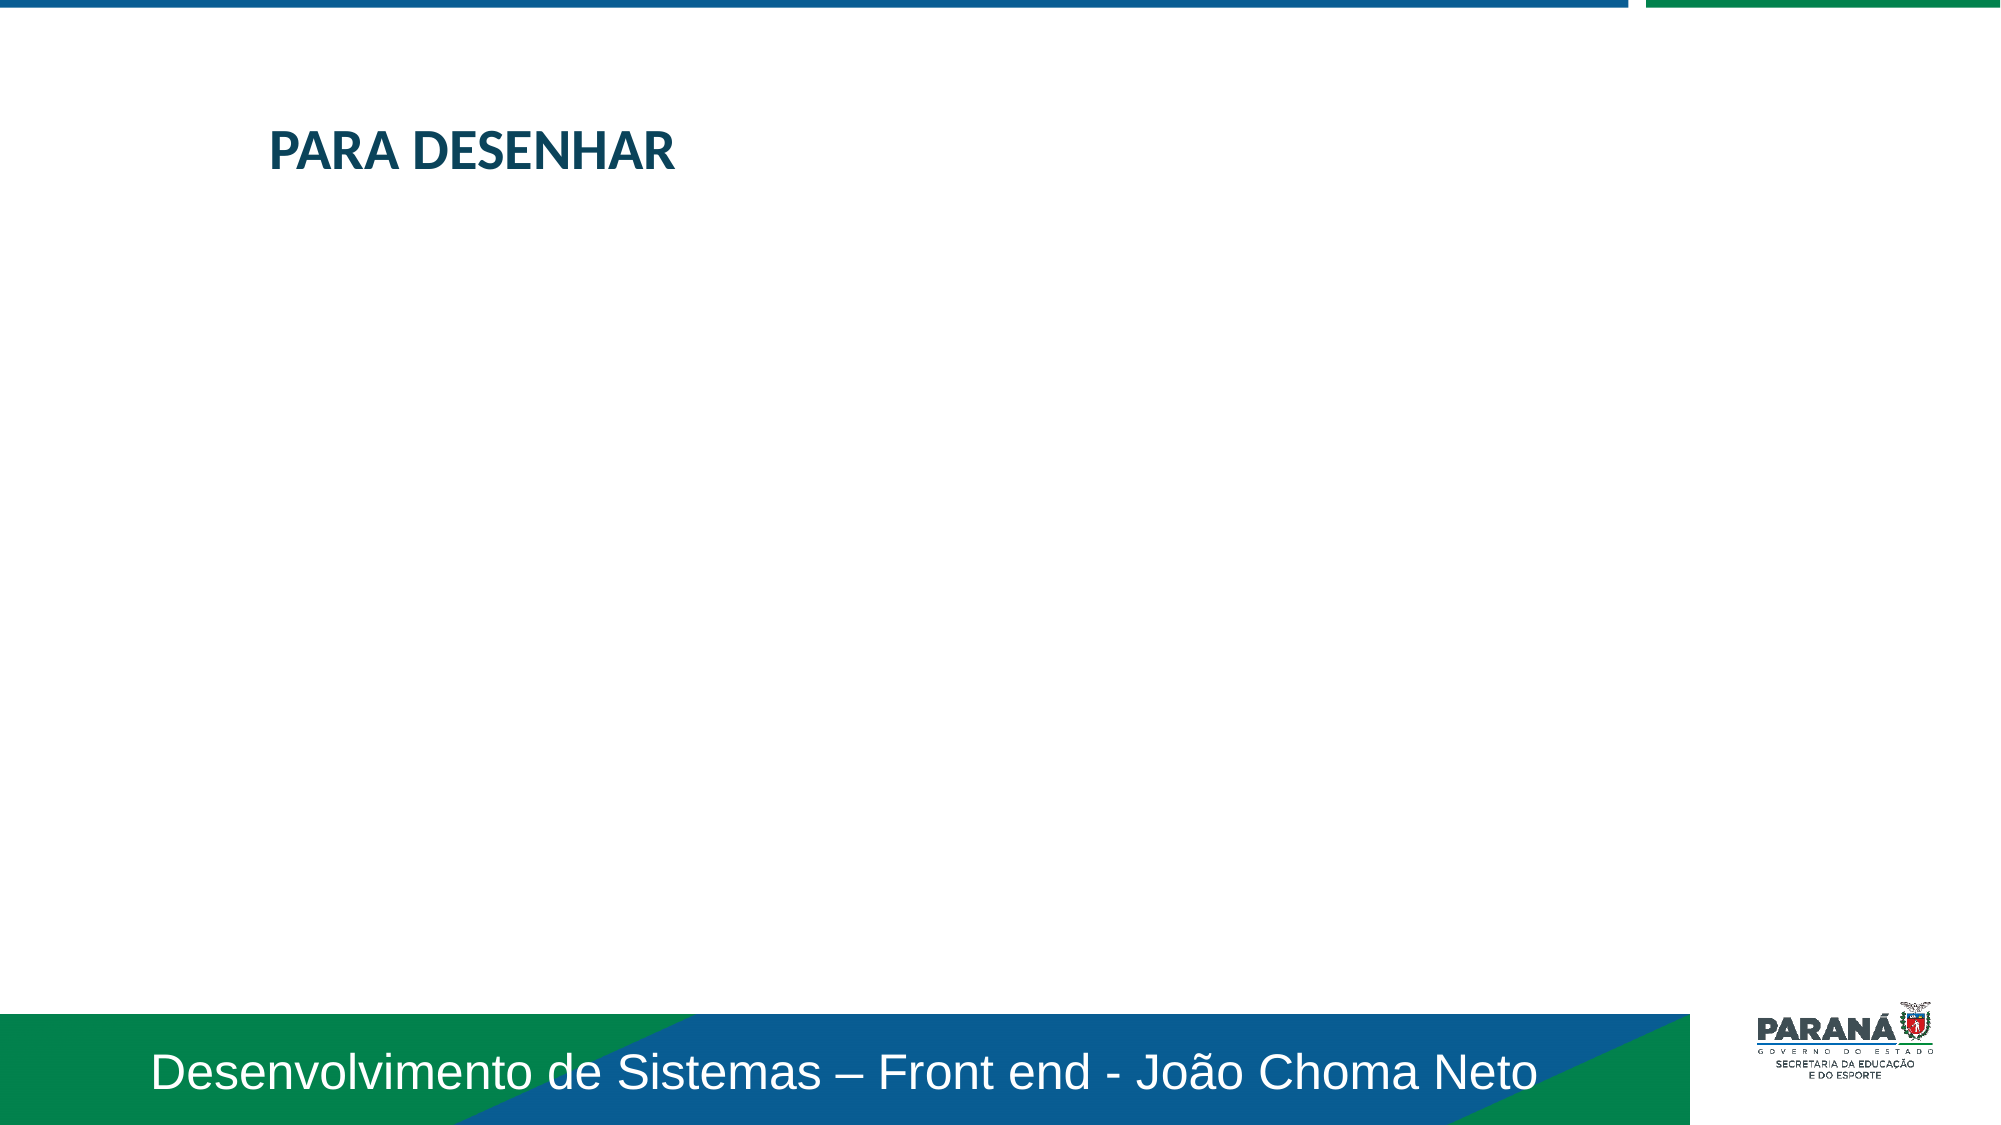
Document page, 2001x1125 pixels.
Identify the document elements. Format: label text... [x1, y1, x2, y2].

picture [1757, 1002, 1933, 1081]
picture [0, 1014, 1690, 1125]
list PARA DESENHAR [217, 111, 1637, 249]
